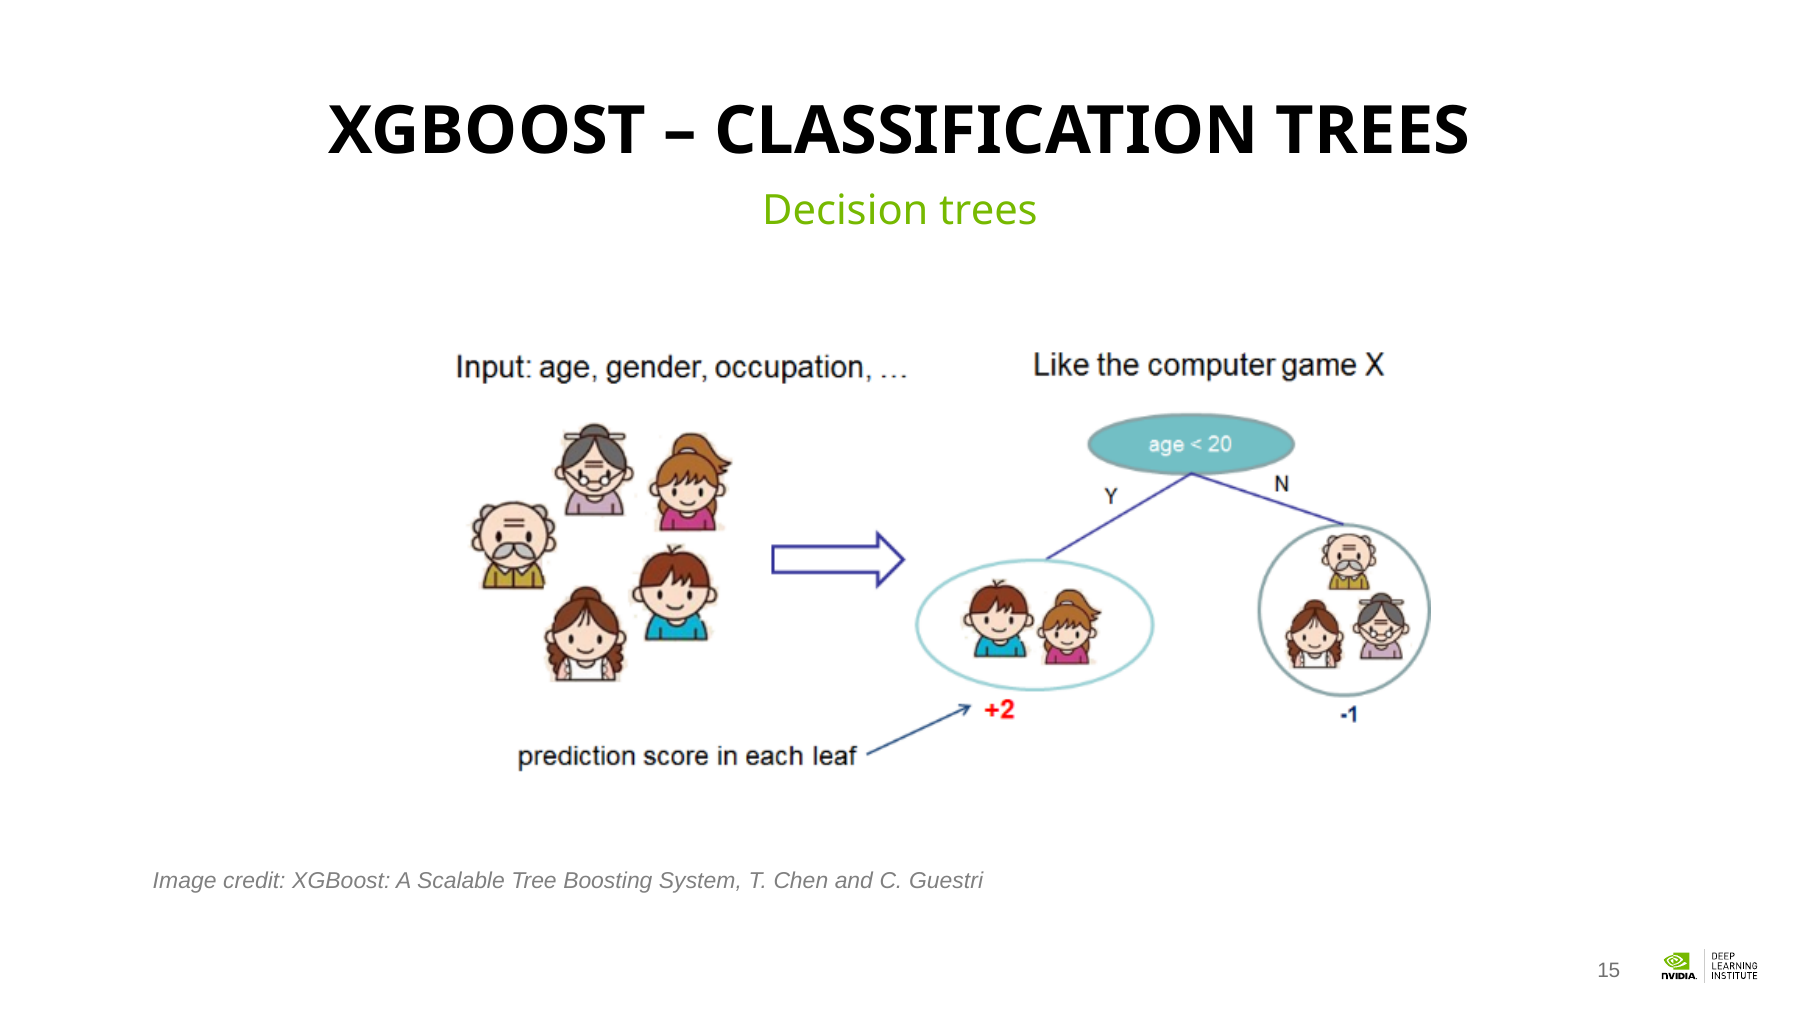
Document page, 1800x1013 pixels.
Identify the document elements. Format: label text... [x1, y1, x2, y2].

text_box Image credit: XGBoost: A Scalable Tree Boosting System, T. Chen and C. Guestri [137, 857, 1038, 901]
slide_number 15 [1230, 942, 1636, 997]
picture [435, 337, 1432, 787]
text_box Decision trees [63, 175, 1737, 241]
title XGBoost – Classification trees [81, 78, 1719, 175]
